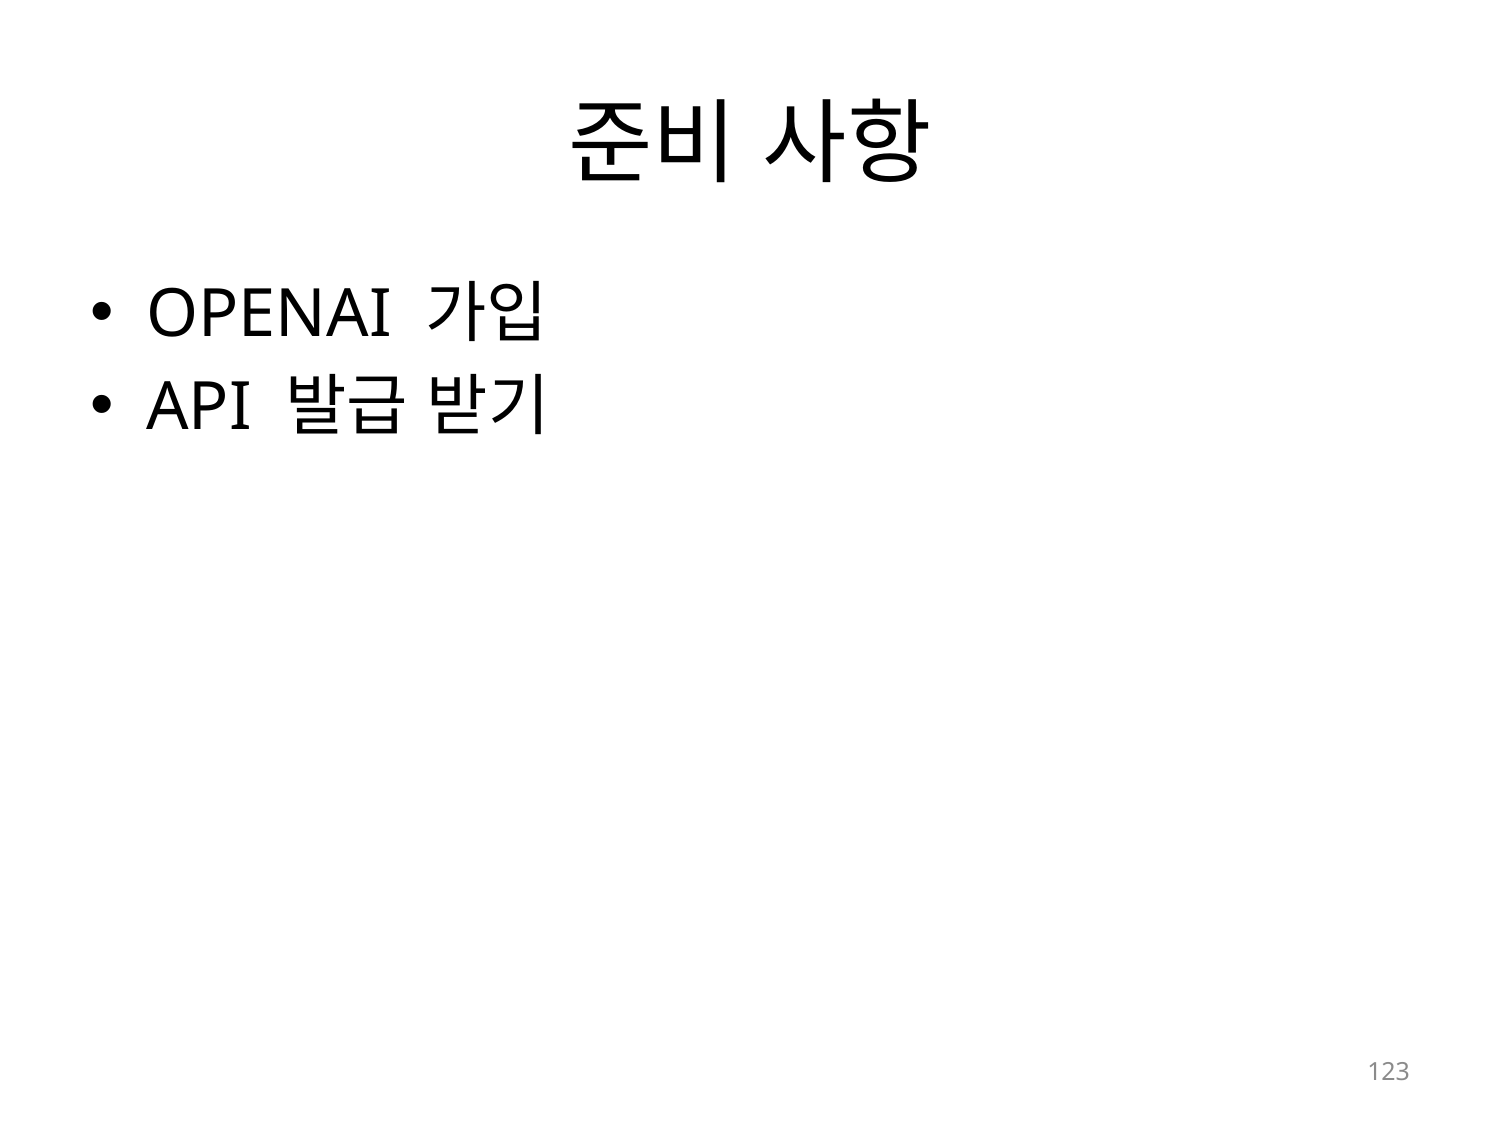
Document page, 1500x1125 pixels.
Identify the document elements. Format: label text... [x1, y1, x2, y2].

list OPENAI 가입 API 발급 받기 [75, 262, 1425, 1005]
title 준비 사항 [75, 45, 1425, 233]
slide_number 123 [1074, 1042, 1425, 1103]
